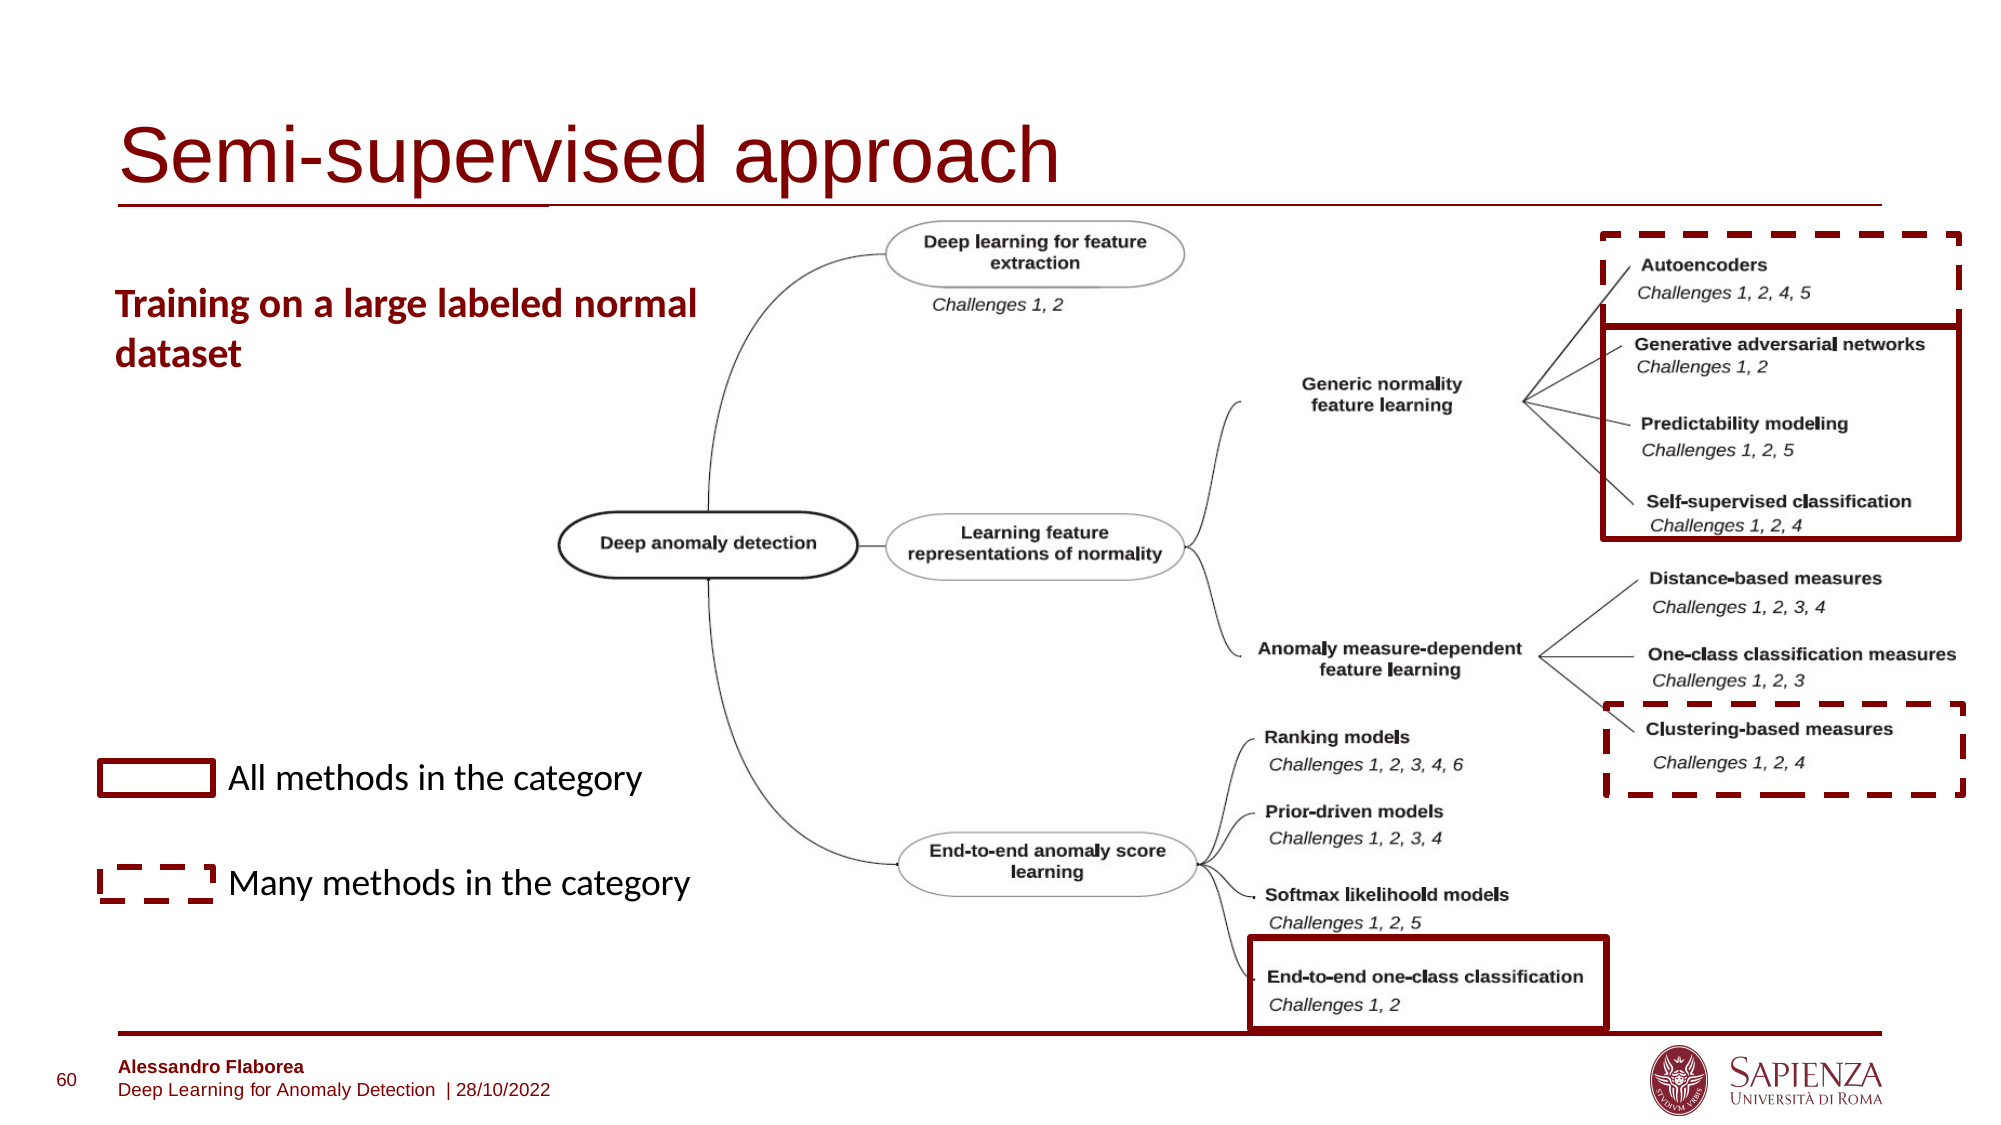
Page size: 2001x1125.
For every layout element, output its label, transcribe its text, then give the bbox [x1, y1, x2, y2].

text_box [100, 866, 214, 902]
slide_number 60 [50, 1052, 88, 1125]
picture [549, 206, 1984, 1024]
text_box Training on a large labeled normal dataset [112, 274, 544, 377]
title Semi-supervised approach [116, 101, 1268, 274]
text_box [100, 760, 214, 796]
picture [1650, 1045, 1882, 1116]
text_box All methods in the category Many methods in the category [226, 750, 544, 903]
